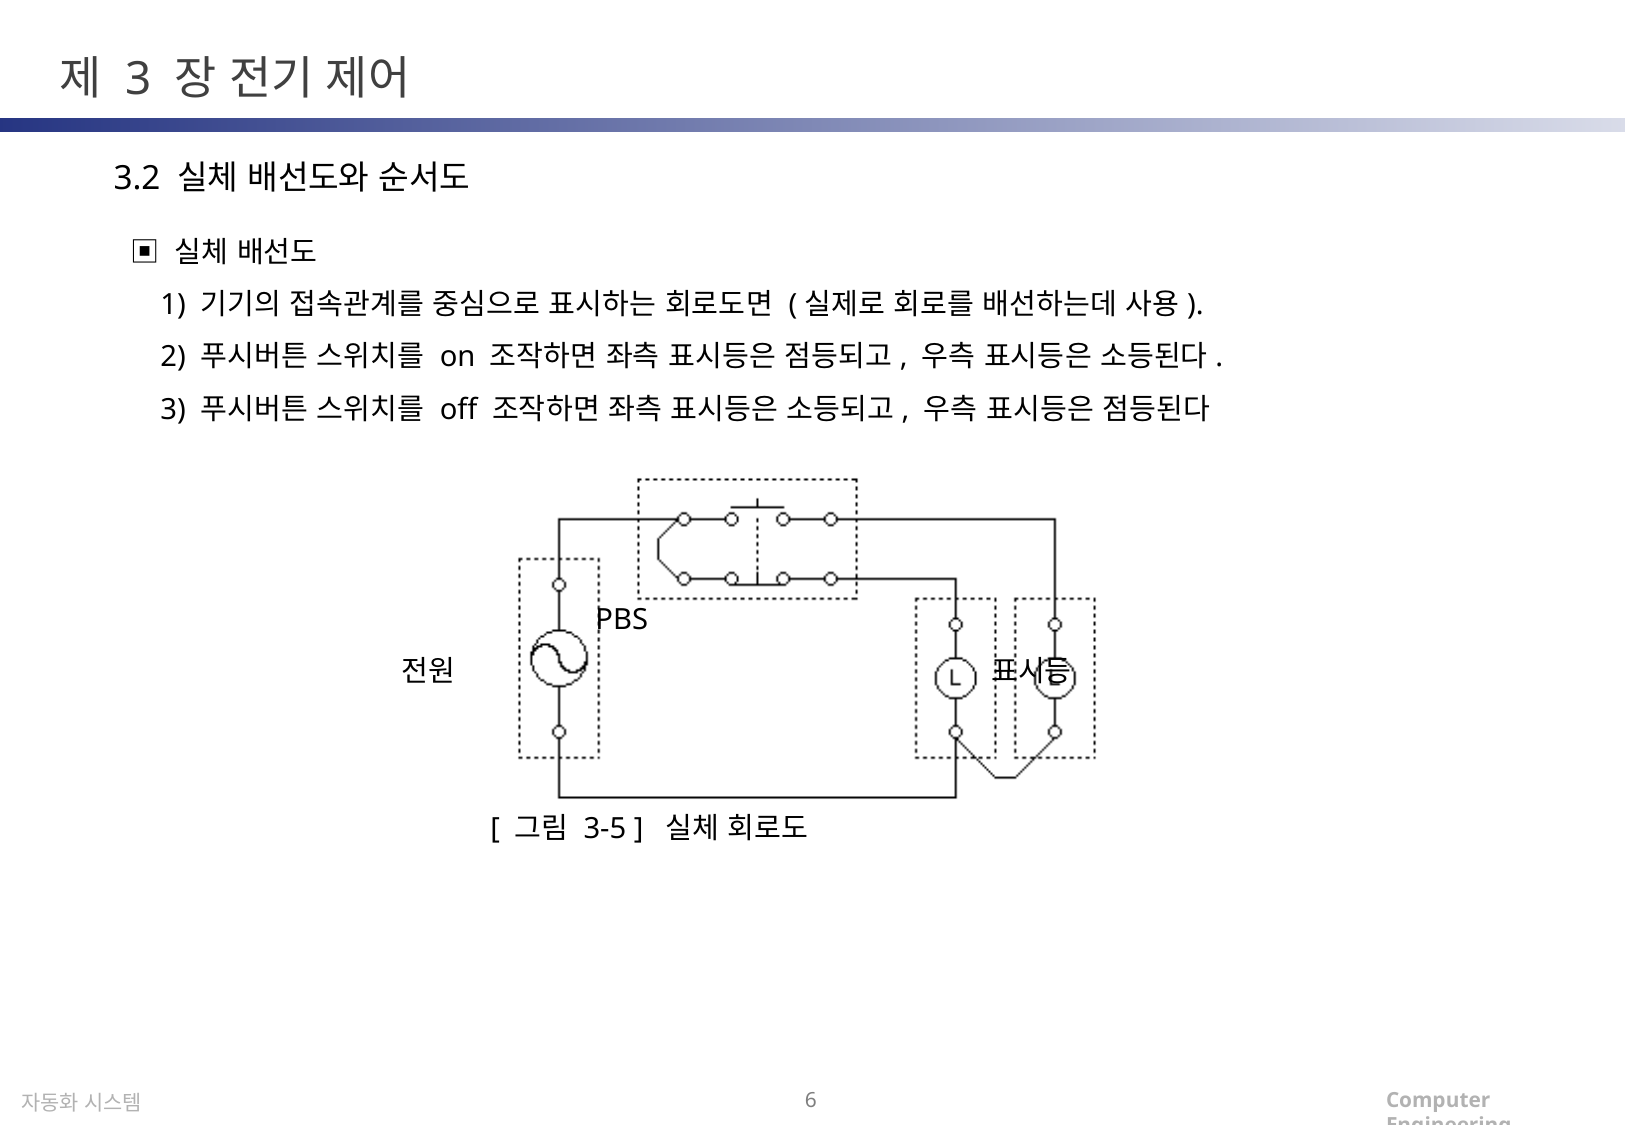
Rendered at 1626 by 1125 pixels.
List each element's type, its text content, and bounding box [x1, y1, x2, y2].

text_box 3.2 실체 배선도와 순서도 [98, 148, 495, 204]
text_box 제 3 장 전기 제어 [44, 39, 1522, 120]
text_box ▣ 실체 배선도 1) 기기의 접속관계를 중심으로 표시하는 회로도면 (실제로 회로를 배선하는데 사용). 2) 푸시버튼 스위치를 on 조작하면 좌측 표시등은 점등되고, 우측 표시등은 소등된다. 3) 푸시버튼 스위치를 off 조작하면 좌측 표시등은 소등되고, 우측 표시등은 점등된다 PBS 전원 표시등 [ 그림 3-5 ] 실체 회로도 [115, 208, 1569, 853]
picture [510, 473, 1104, 805]
